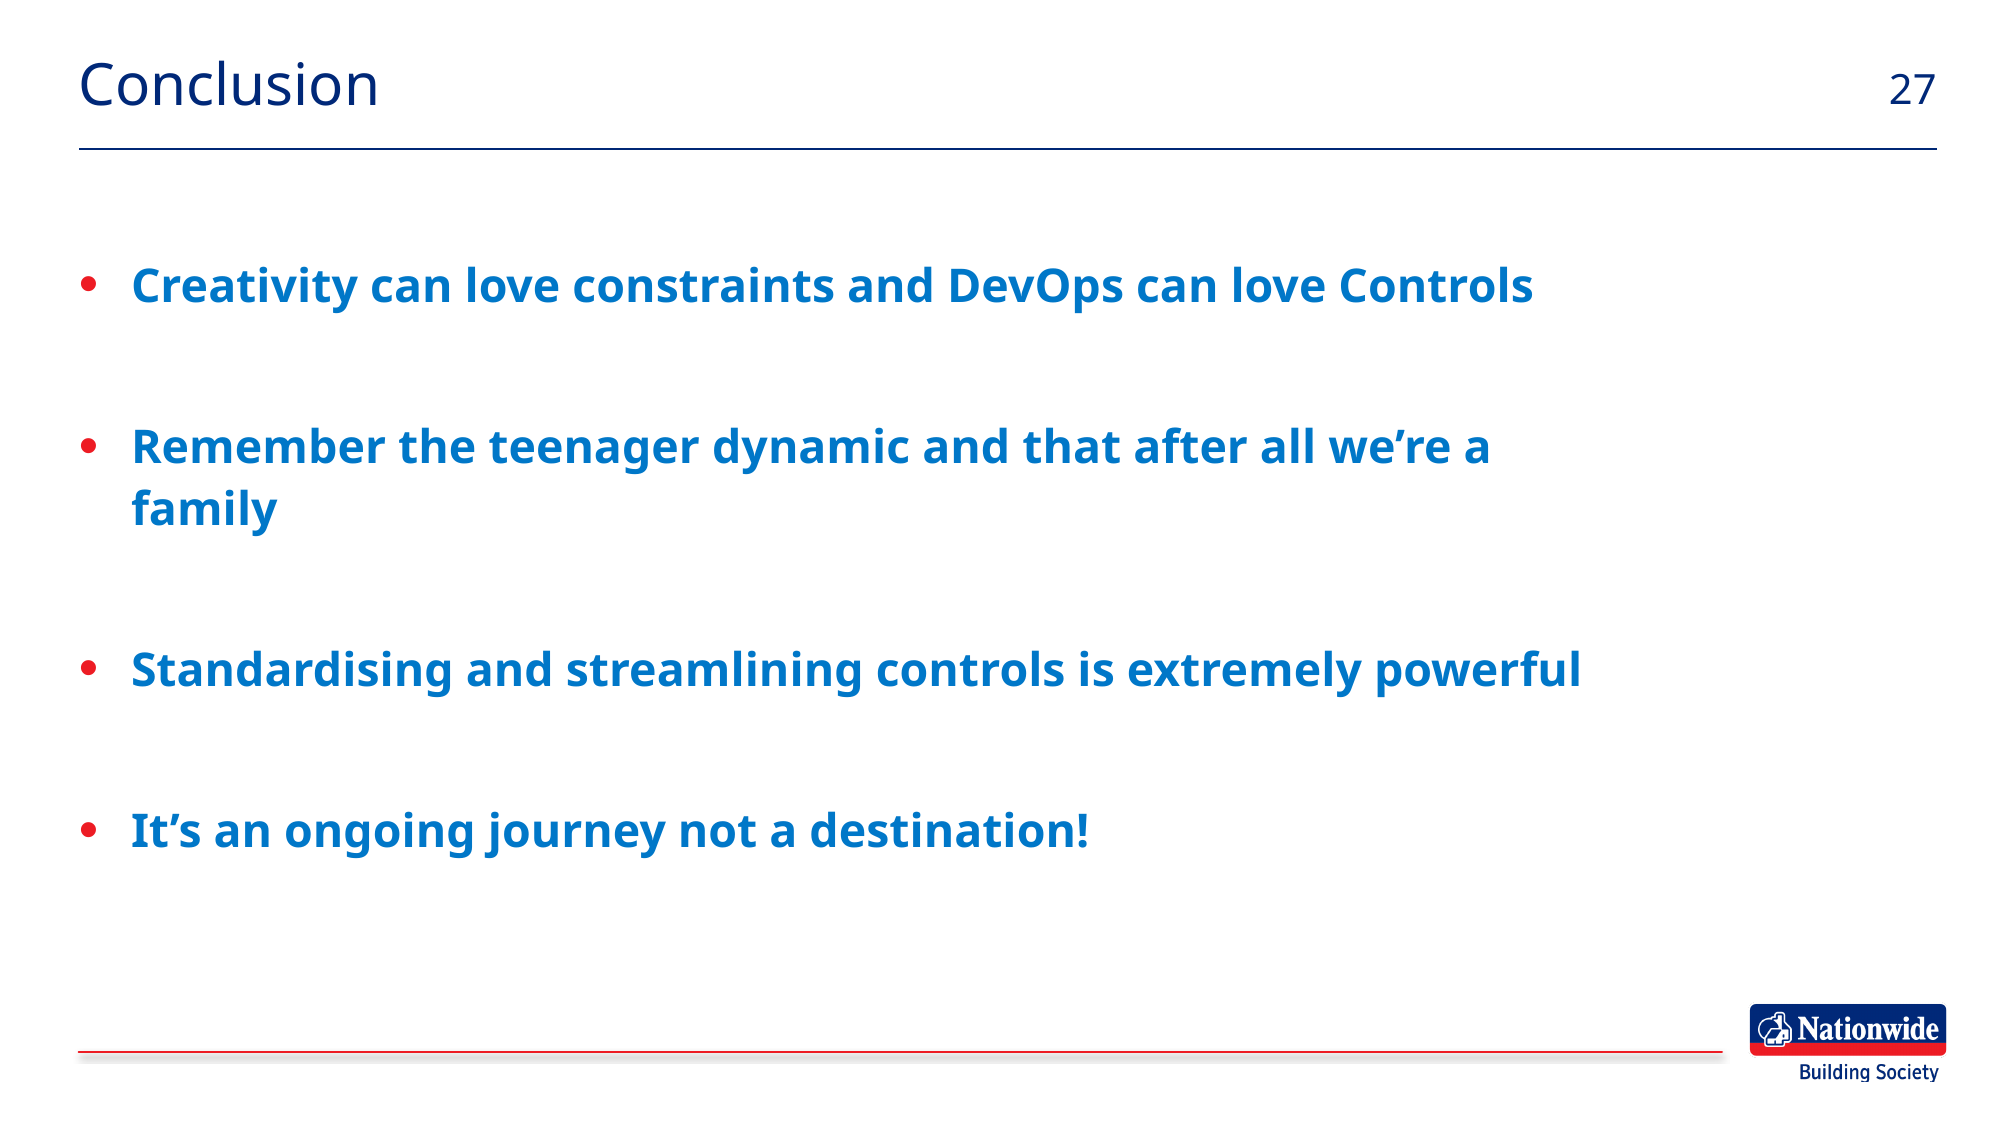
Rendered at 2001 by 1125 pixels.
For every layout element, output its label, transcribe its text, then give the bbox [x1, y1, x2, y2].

title Conclusion [78, 55, 1827, 126]
slide_number 27 [1826, 63, 1937, 126]
list Creativity can love constraints and DevOps can love Controls Remember the teenager dynamic and that after all we’re a family Standardising and streamlining controls is extremely powerful It’s an ongoing journey not a destination! [78, 250, 1593, 934]
